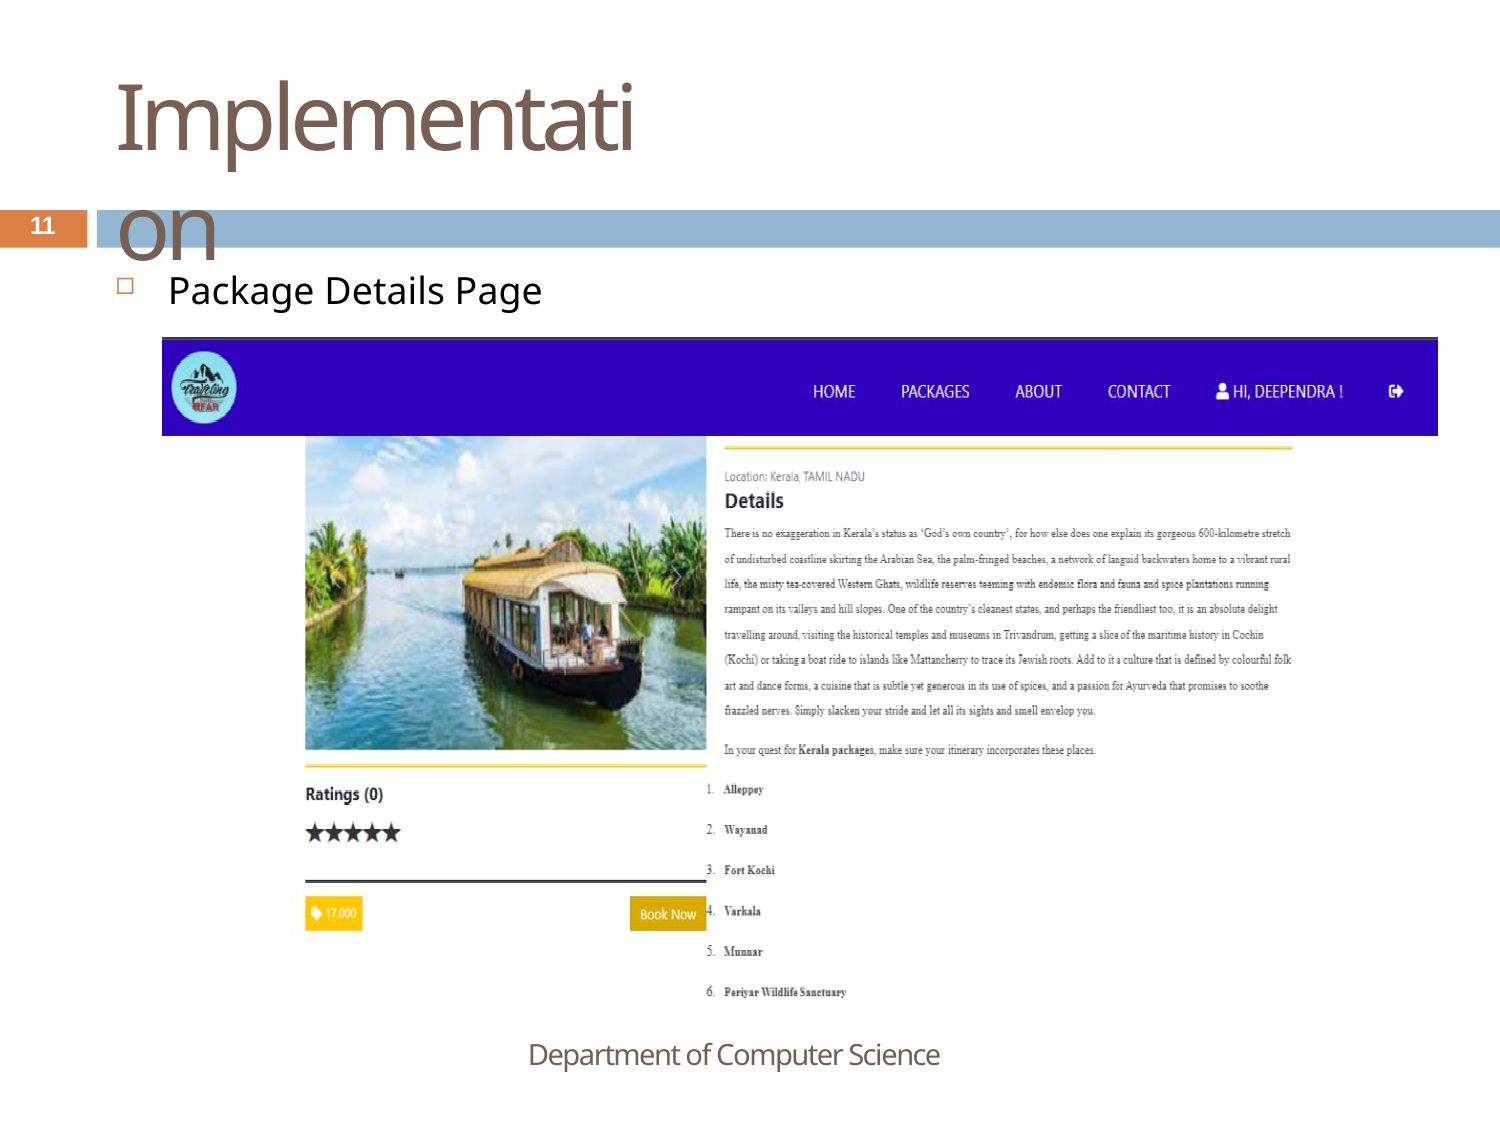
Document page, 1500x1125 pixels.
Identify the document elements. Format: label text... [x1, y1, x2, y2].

text_box Package Details Page [113, 264, 1412, 312]
footer Department of Computer Science [525, 1037, 976, 1125]
title Implementation [113, 56, 670, 264]
picture [162, 337, 1438, 1026]
text_box 11 [28, 207, 59, 240]
